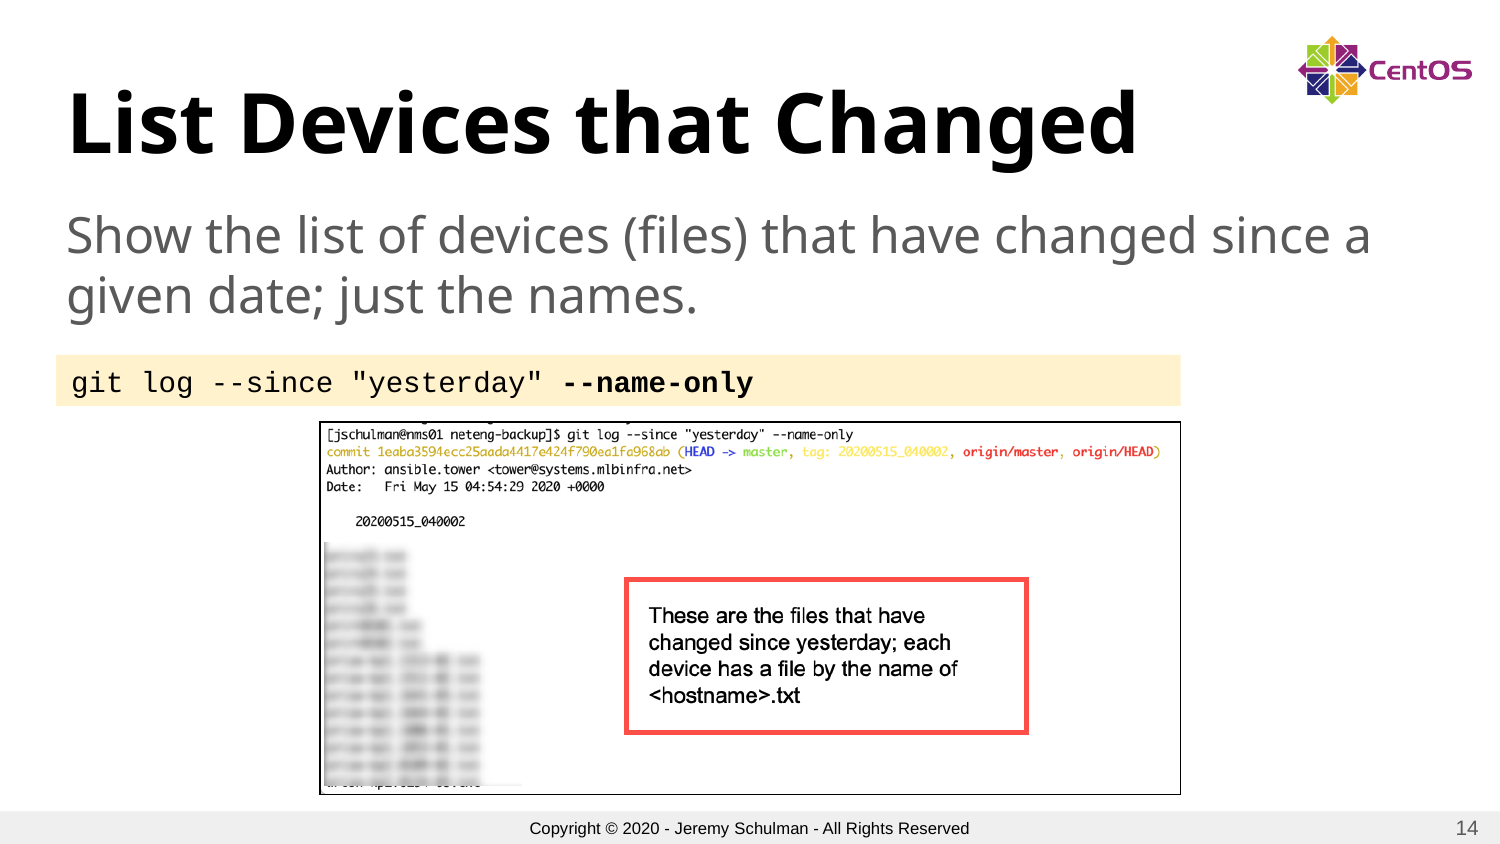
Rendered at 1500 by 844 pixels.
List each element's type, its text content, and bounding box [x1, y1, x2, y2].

list Show the list of devices (files) that have changed since a given date; just the names. [51, 189, 1449, 750]
title List Devices that Changed [51, 72, 1449, 167]
picture [1295, 22, 1476, 118]
text_box git log --since "yesterday" --name-only [56, 354, 1181, 406]
picture [318, 421, 1181, 796]
slide_number ‹#› [1403, 795, 1494, 844]
